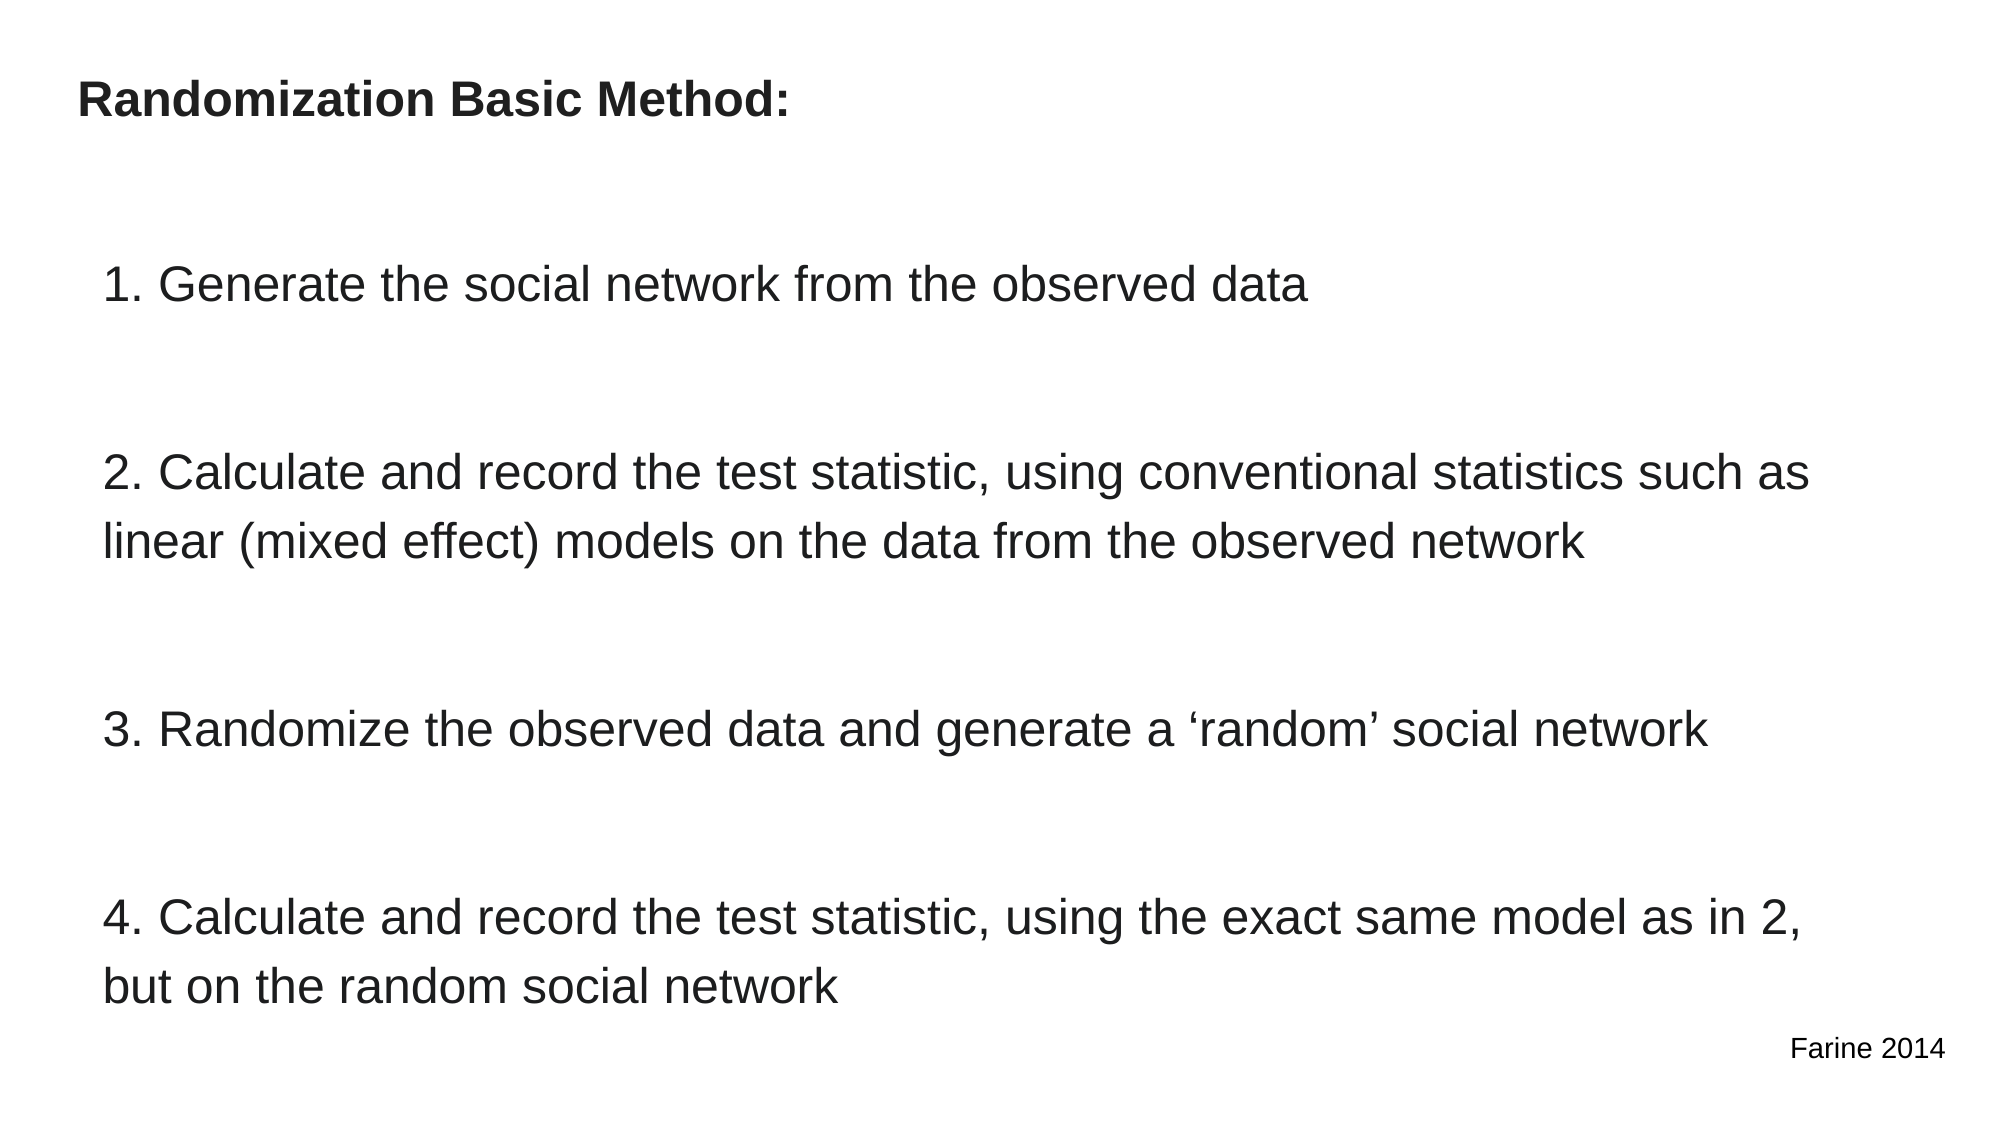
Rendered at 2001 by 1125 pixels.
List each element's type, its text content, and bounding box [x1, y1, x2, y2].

text_box Randomization Basic Method: 1. Generate the social network from the observed data 2. Calculate and record the test statistic, using conventional statistics such as linear (mixed effect) models on the data from the observed network 3. Randomize the observed data and generate a ‘random’ social network 4. Calculate and record the test statistic, using the exact same model as in 2, but on the random social network [62, 37, 1839, 1031]
text_box Farine 2014 [1775, 1021, 1962, 1072]
